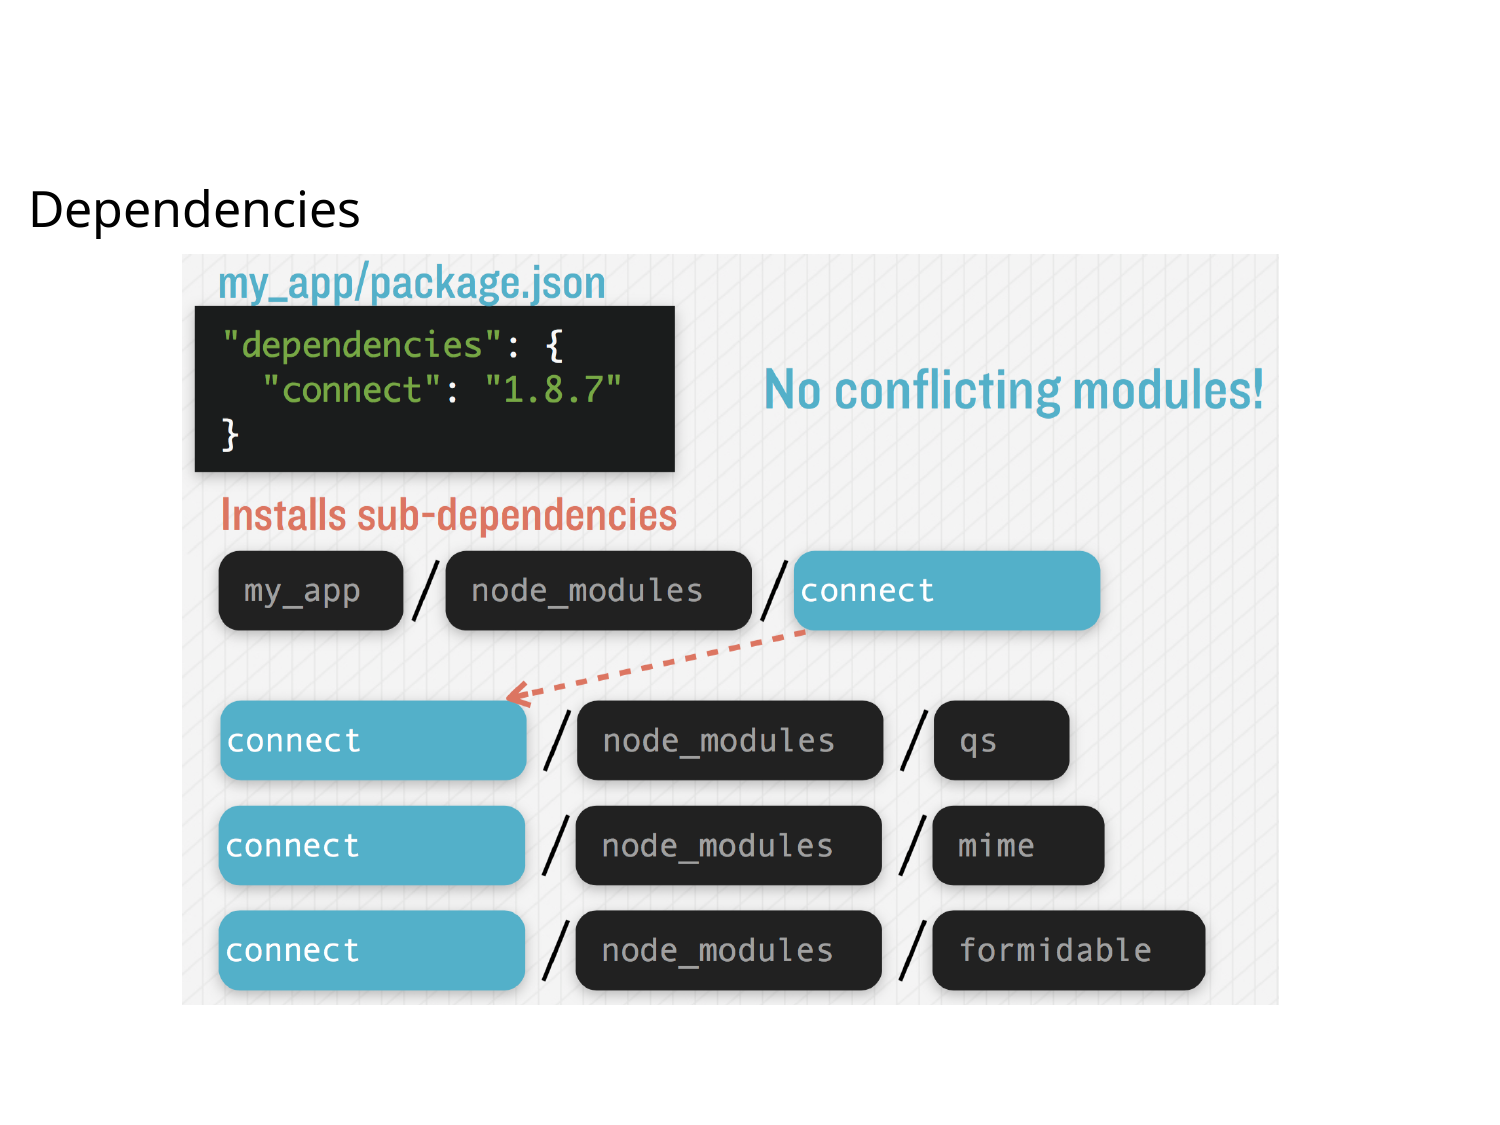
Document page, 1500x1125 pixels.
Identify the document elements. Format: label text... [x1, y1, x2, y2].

text_box Dependencies [13, 162, 939, 253]
picture [181, 254, 1279, 1006]
